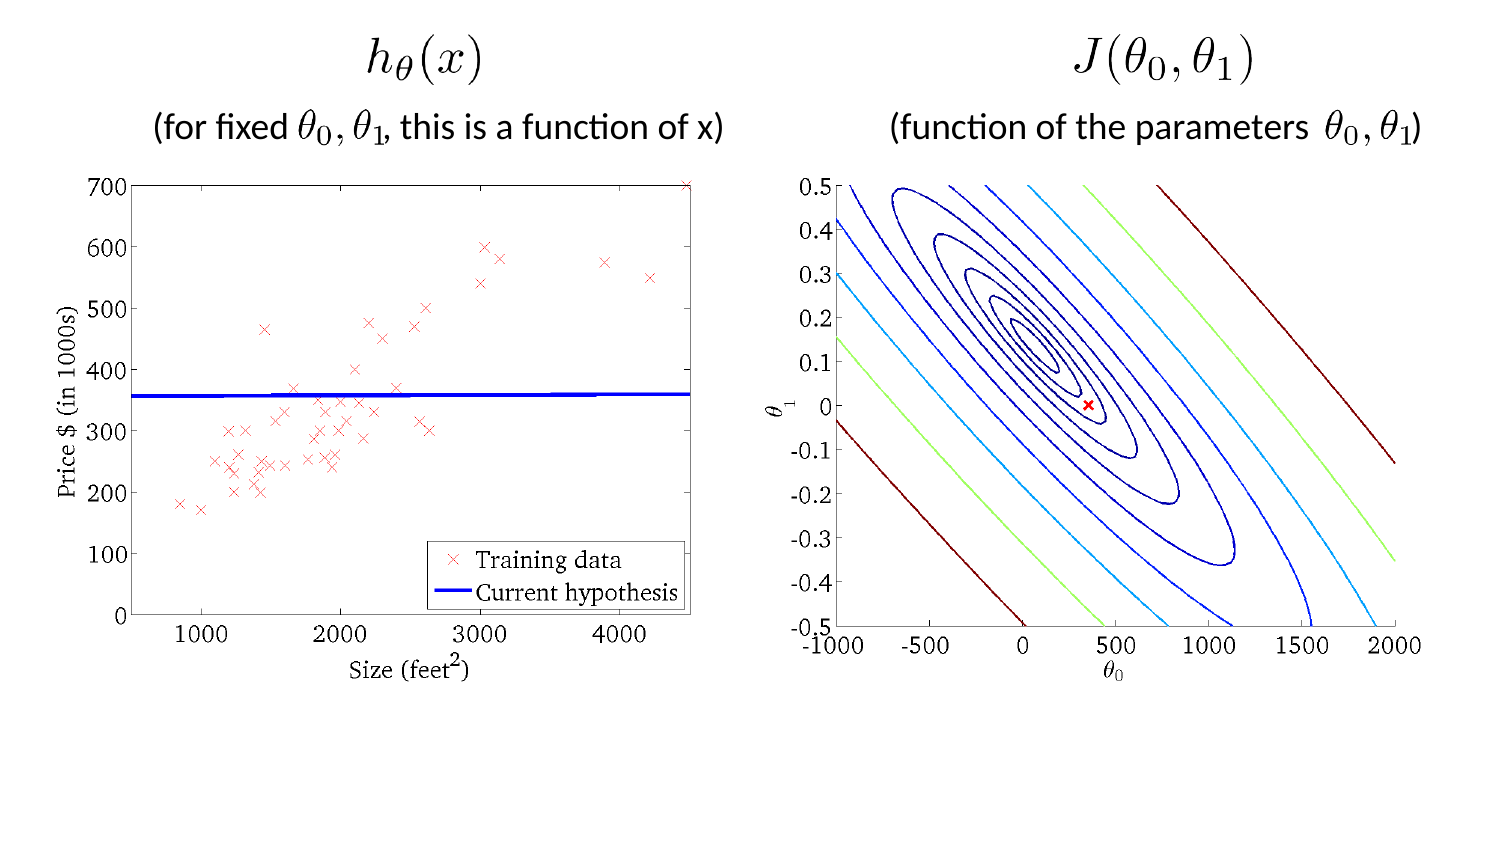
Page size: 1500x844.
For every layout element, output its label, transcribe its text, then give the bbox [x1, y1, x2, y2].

picture [1074, 34, 1252, 85]
picture [367, 34, 480, 85]
text_box (function of the parameters ) [874, 94, 1446, 142]
text_box (for fixed , this is a function of x) [137, 94, 750, 142]
picture [37, 109, 1463, 685]
